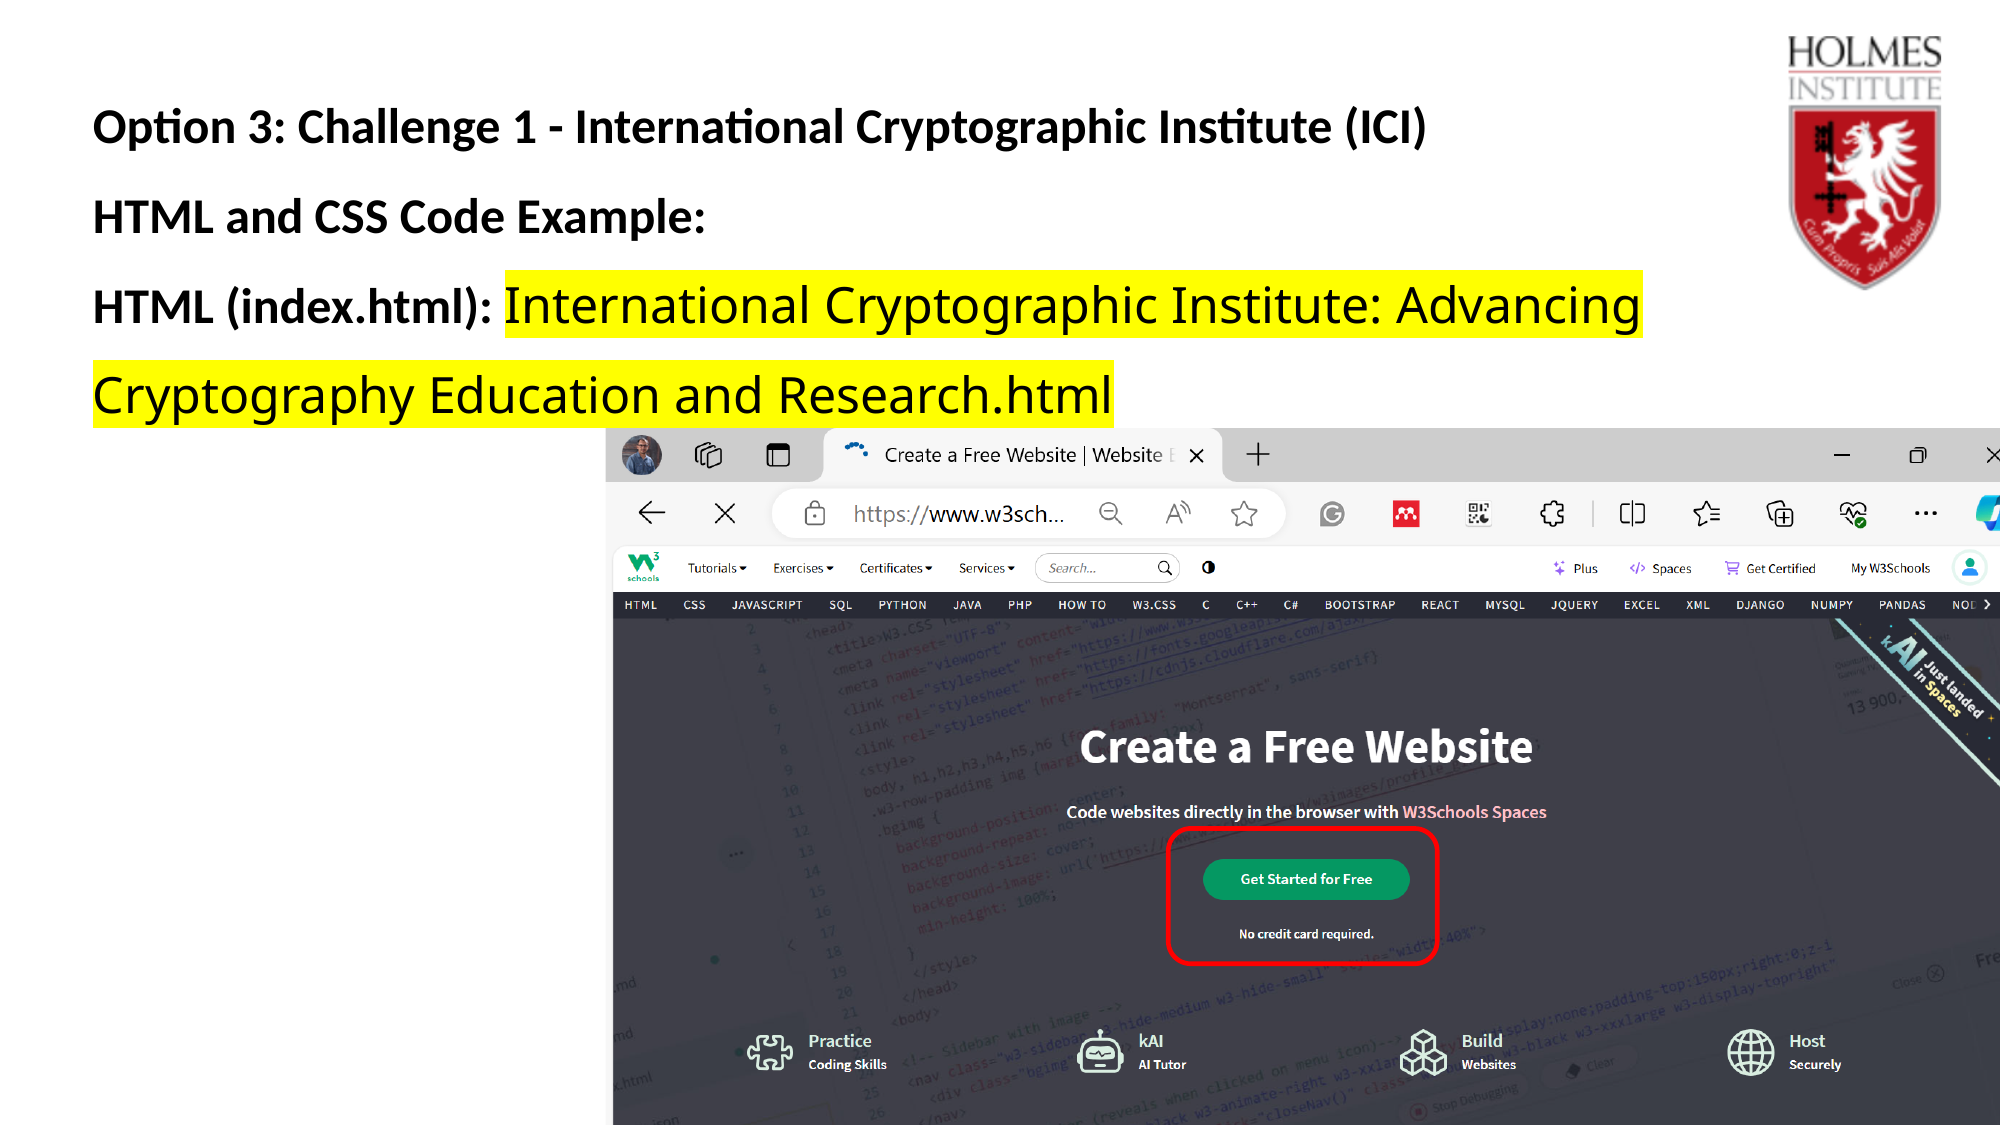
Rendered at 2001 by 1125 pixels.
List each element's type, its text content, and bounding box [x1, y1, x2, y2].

text_box Option 3: Challenge 1 - International Cryptographic Institute (ICI) HTML and CSS Code Example: HTML (index.html): International Cryptographic Institute: Advancing Cryptography Education and Research.html [78, 56, 1786, 431]
picture [1682, 0, 2000, 313]
picture [605, 427, 2000, 1125]
